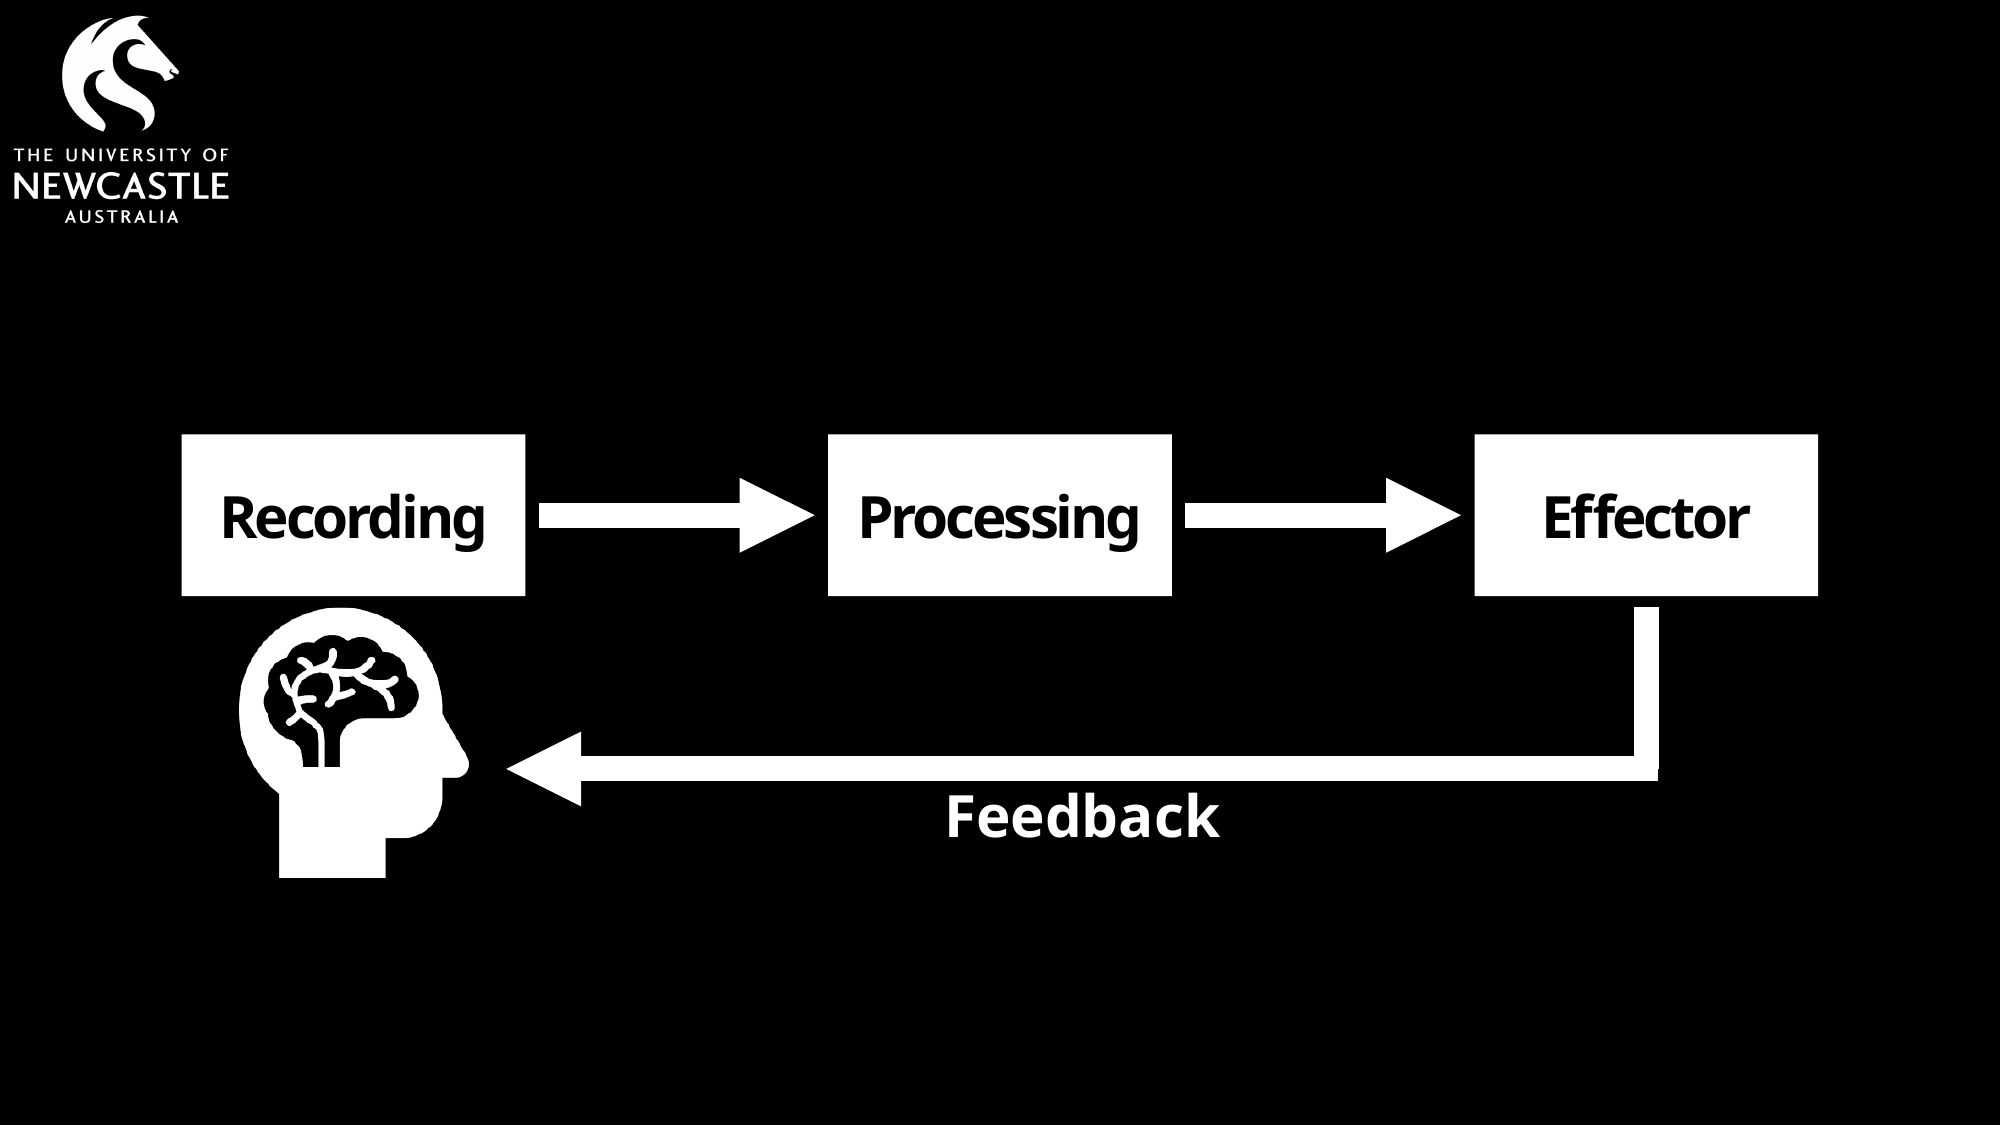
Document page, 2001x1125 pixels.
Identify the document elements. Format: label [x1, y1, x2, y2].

picture [8, 8, 235, 232]
text_box [181, 434, 1819, 905]
